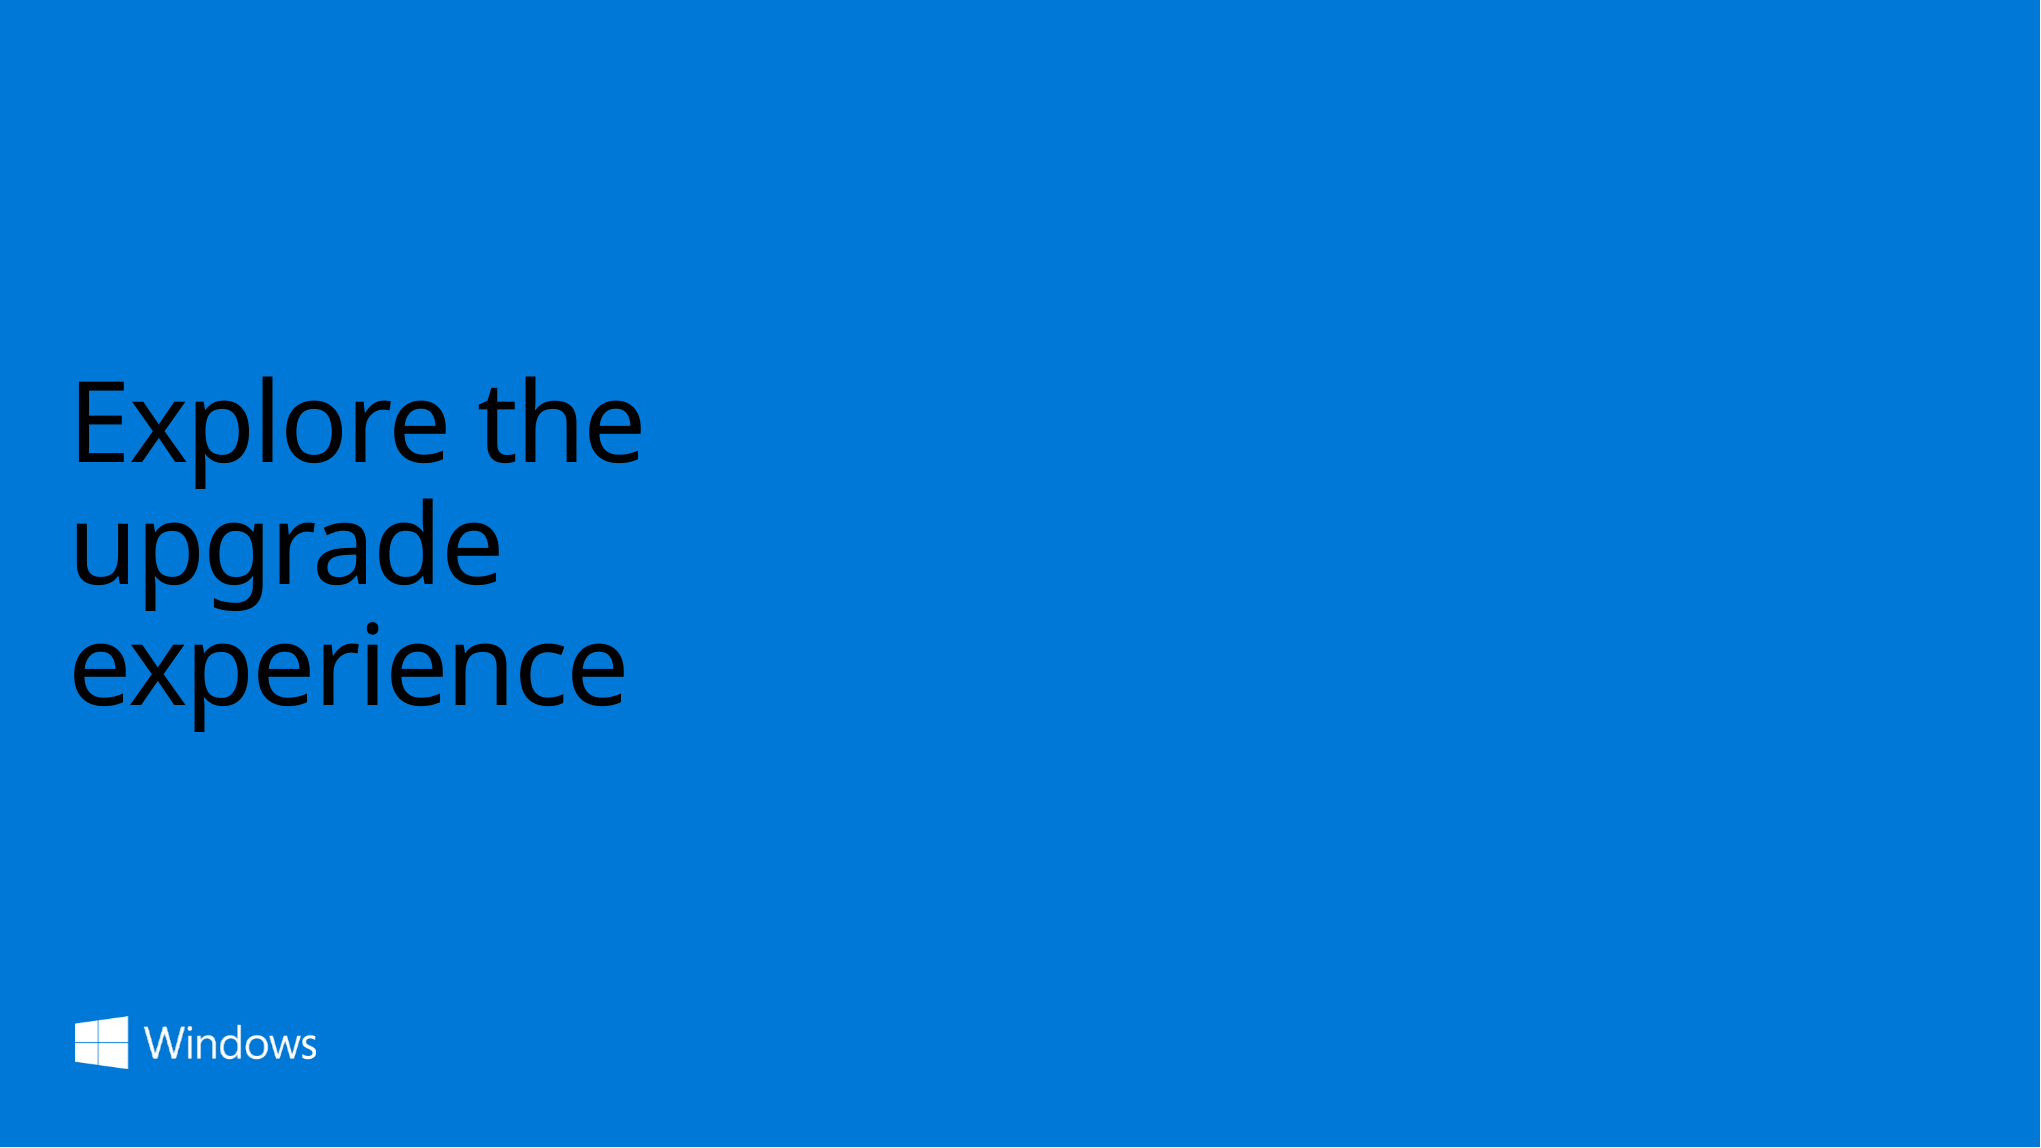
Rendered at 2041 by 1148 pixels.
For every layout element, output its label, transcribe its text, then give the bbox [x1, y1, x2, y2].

picture [75, 1016, 316, 1069]
title Explore the upgrade experience [45, 350, 1096, 651]
